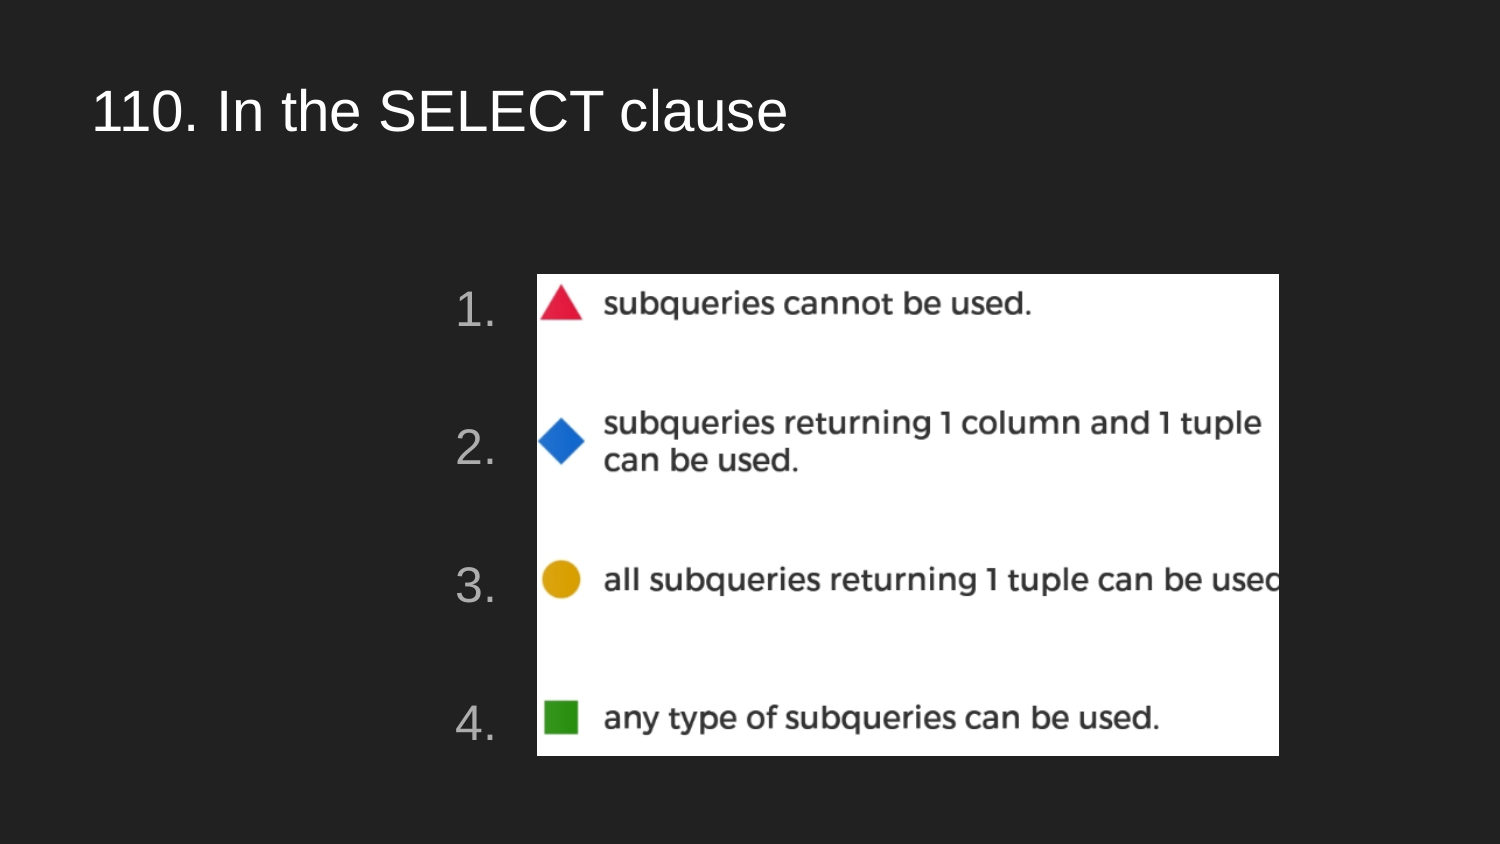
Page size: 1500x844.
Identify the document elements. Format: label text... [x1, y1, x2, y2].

list 1. 2. 3. 4. [440, 183, 569, 756]
title 110. In the SELECT clause [76, 58, 1241, 208]
picture [537, 274, 1280, 757]
